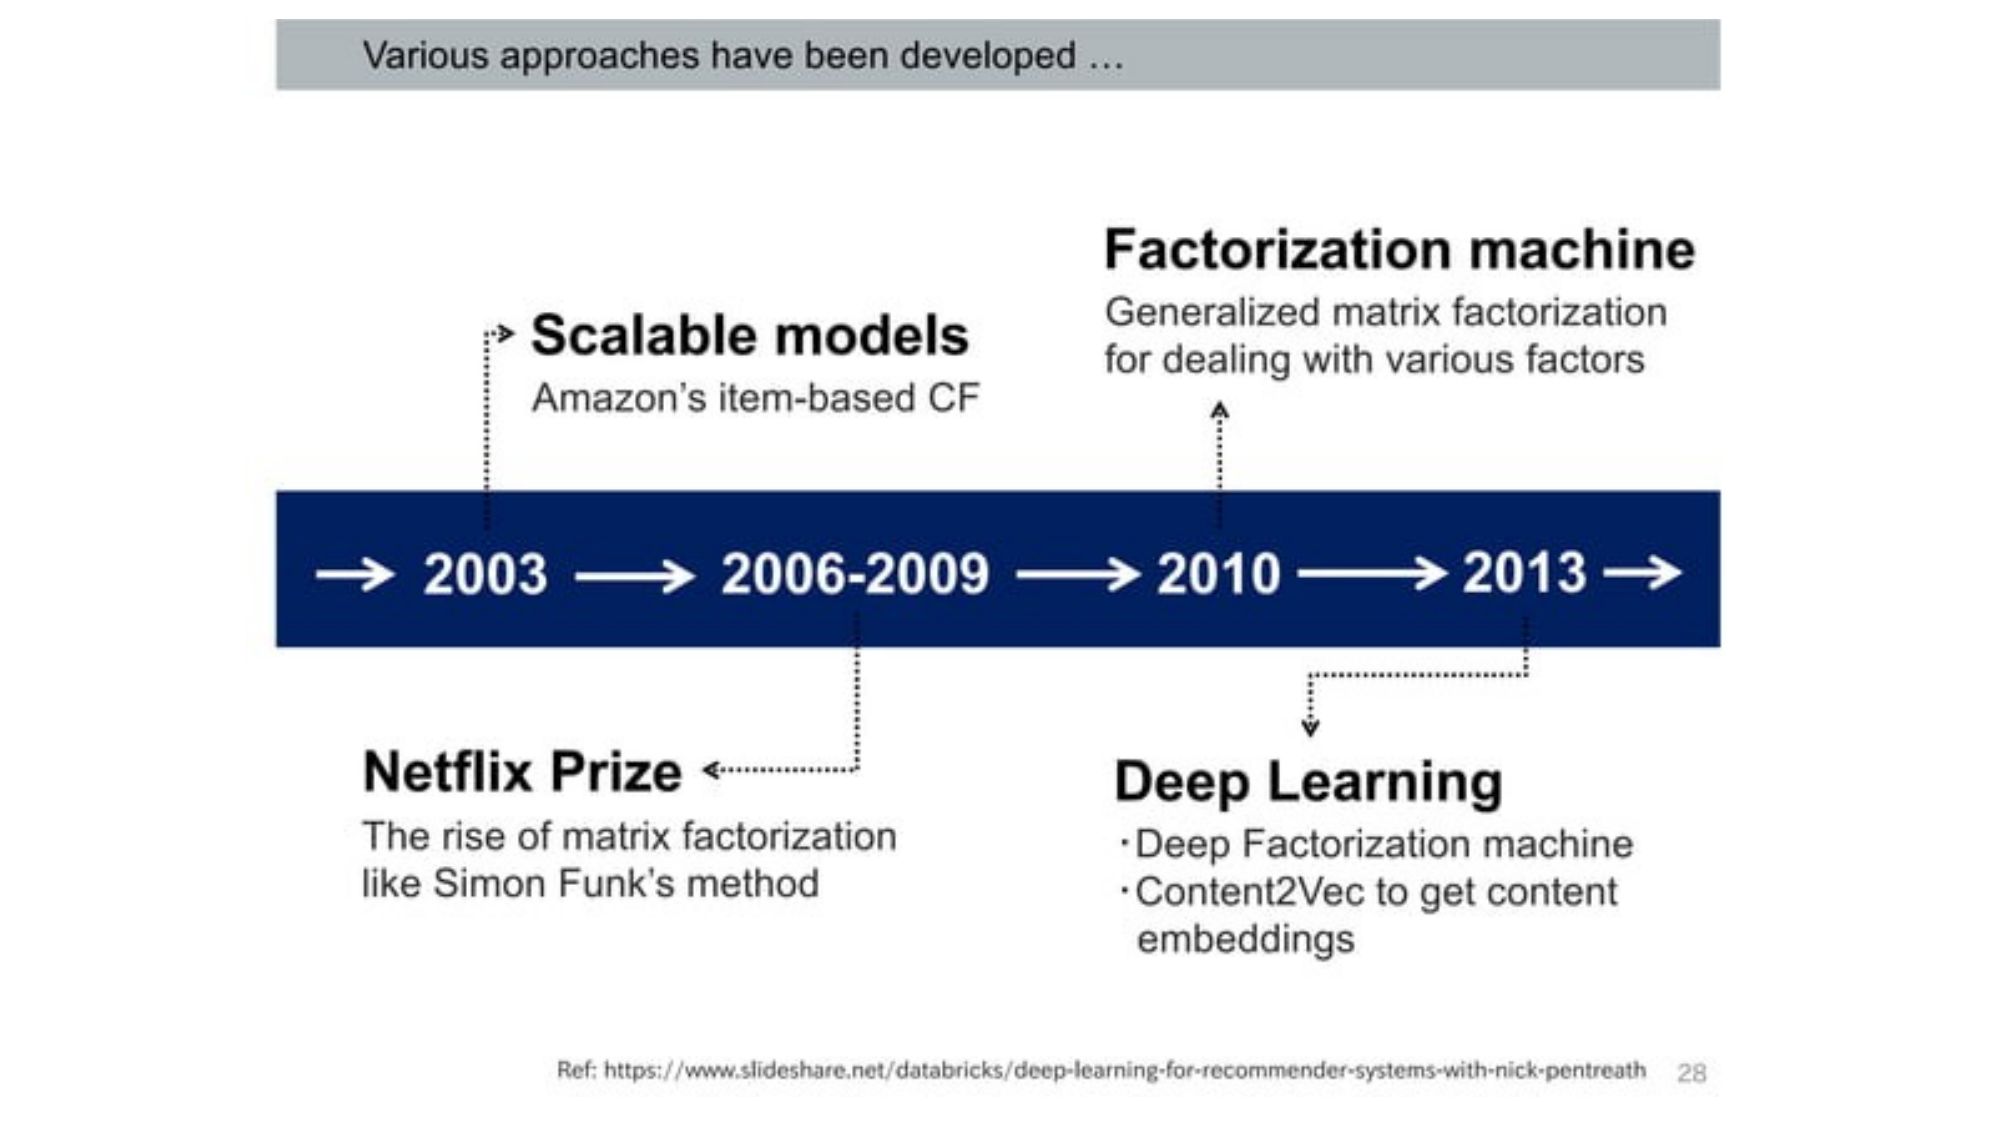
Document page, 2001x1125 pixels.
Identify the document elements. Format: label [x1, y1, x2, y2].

text_box [245, 19, 1729, 1097]
